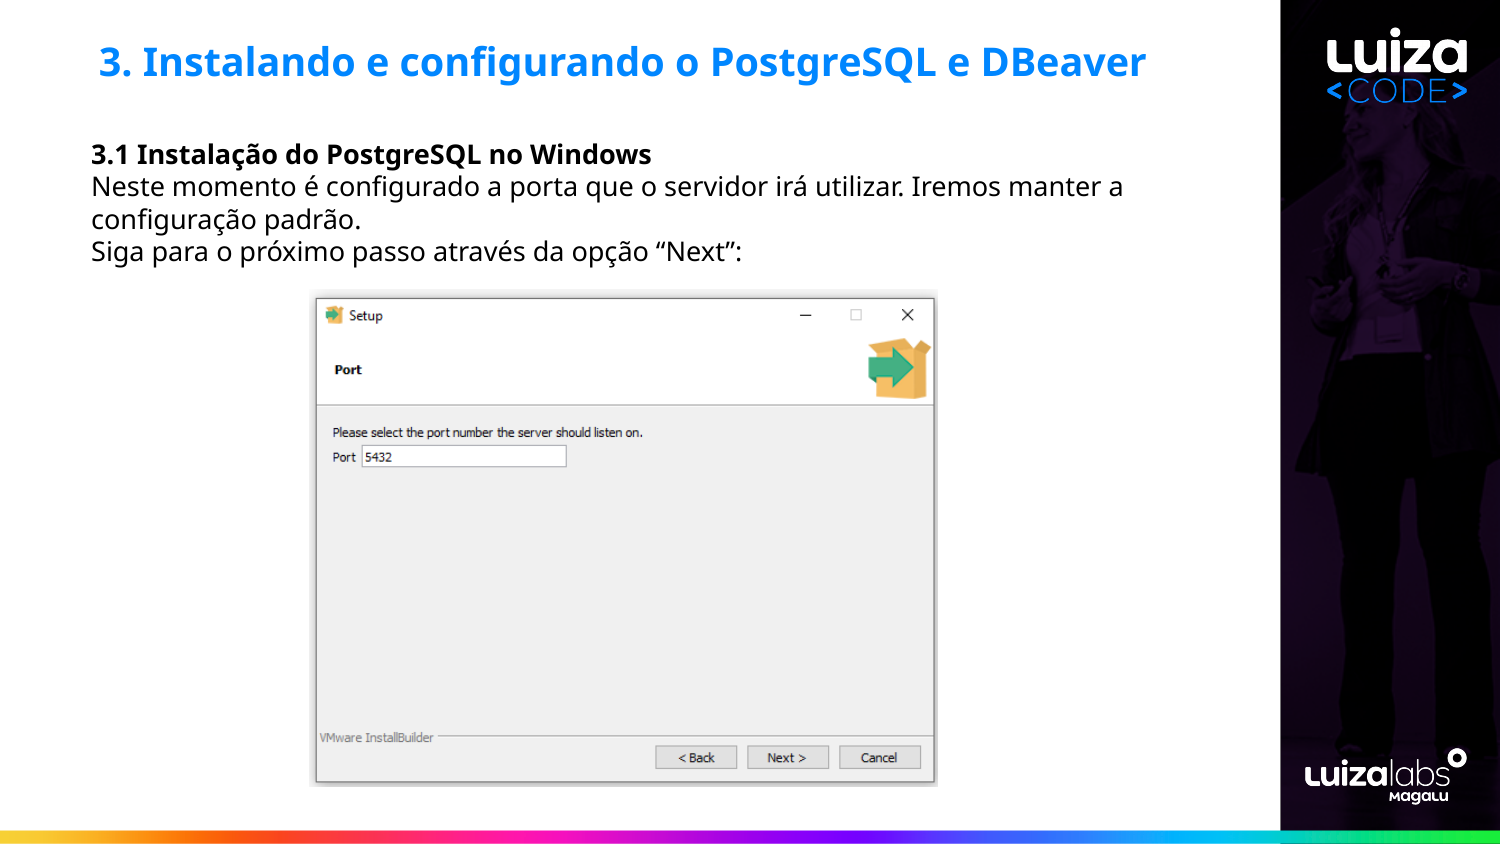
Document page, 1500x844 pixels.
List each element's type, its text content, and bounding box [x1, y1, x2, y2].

picture [1233, 0, 1500, 844]
picture [0, 830, 1156, 844]
list 3. Instalando e configurando o PostgreSQL e DBeaver [49, 14, 1197, 116]
text_box 3.1 Instalação do PostgreSQL no Windows Neste momento é configurado a porta que o servidor irá utilizar. Iremos manter a configuração padrão. Siga para o próximo passo através da opção “Next”: [76, 122, 1203, 283]
picture [309, 289, 938, 787]
